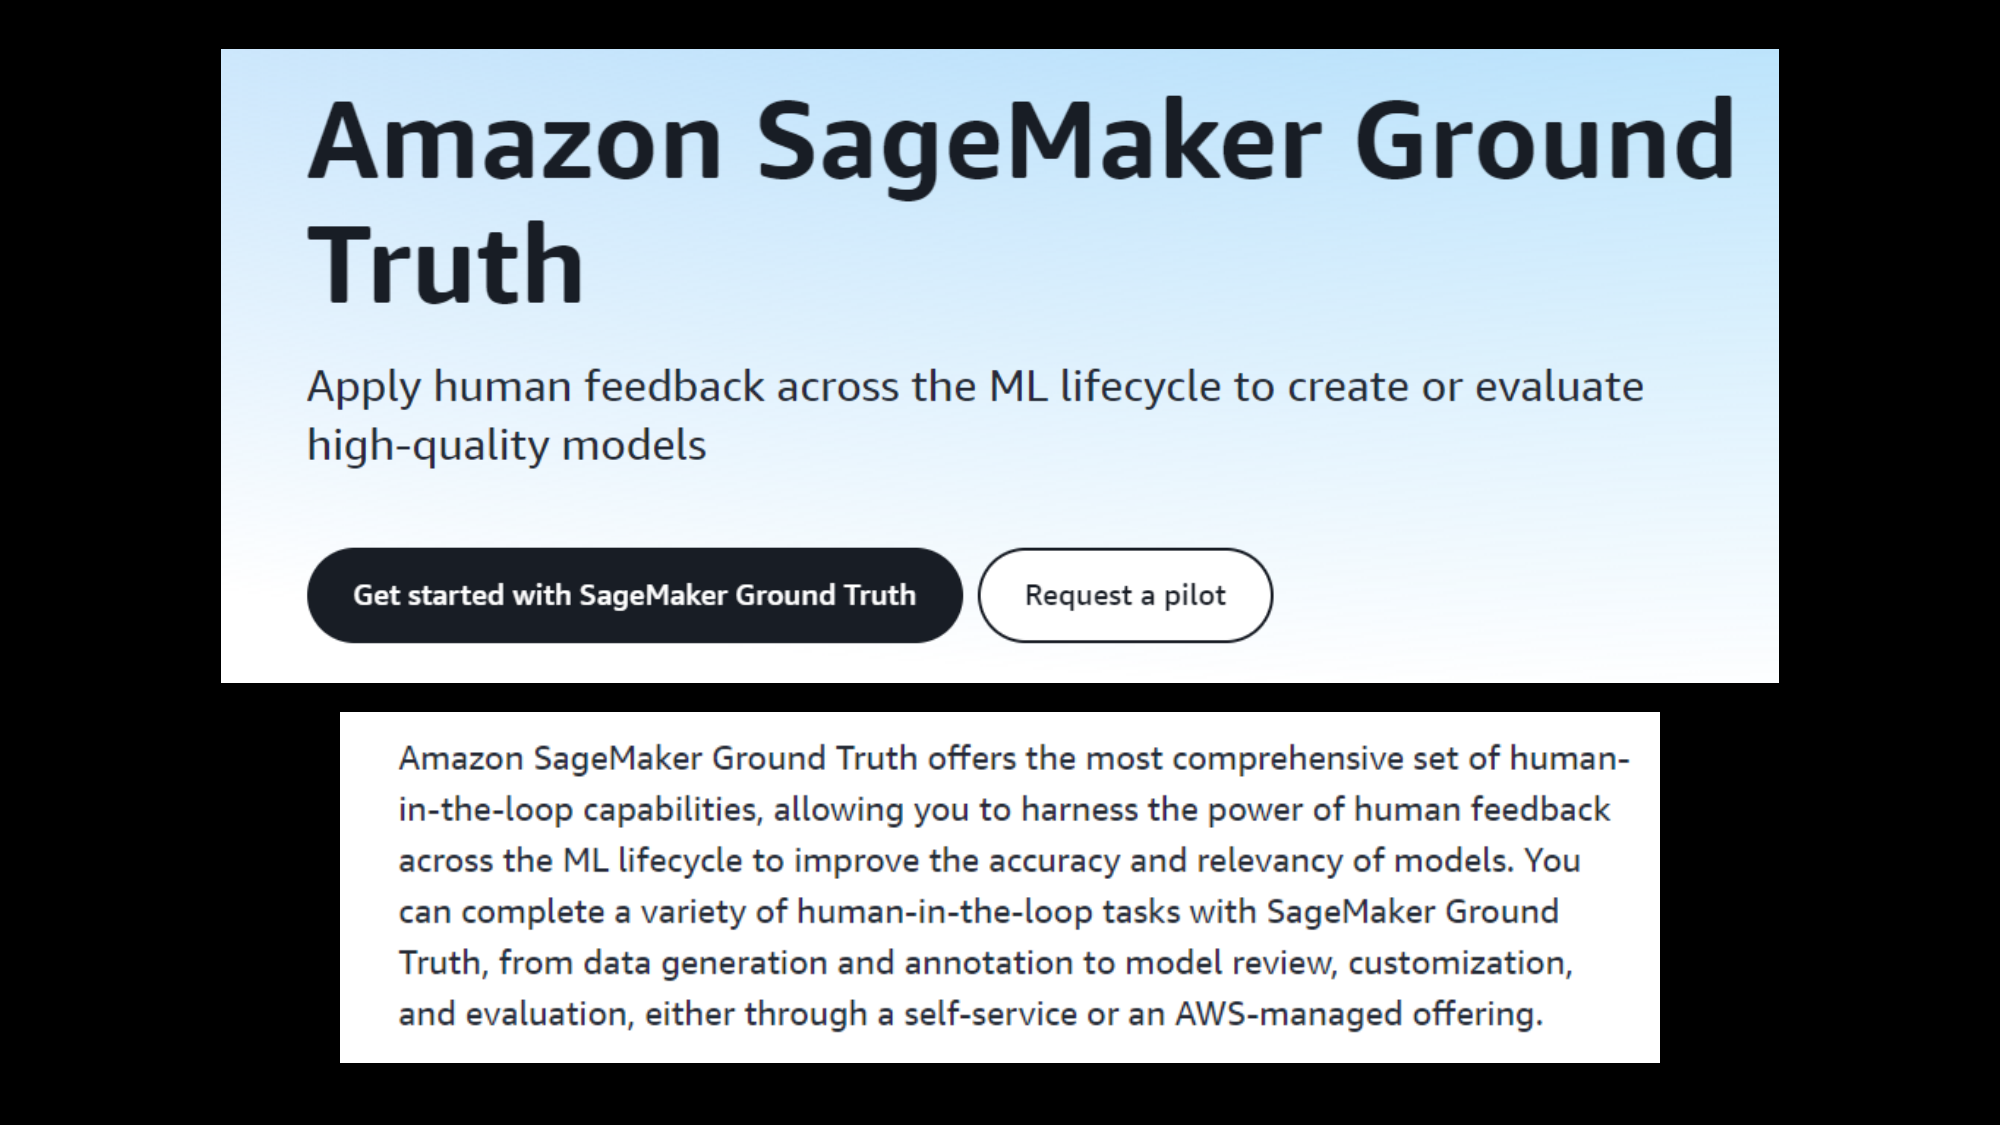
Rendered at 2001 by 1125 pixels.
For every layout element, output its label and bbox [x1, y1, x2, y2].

picture [220, 49, 1779, 683]
picture [340, 712, 1660, 1063]
